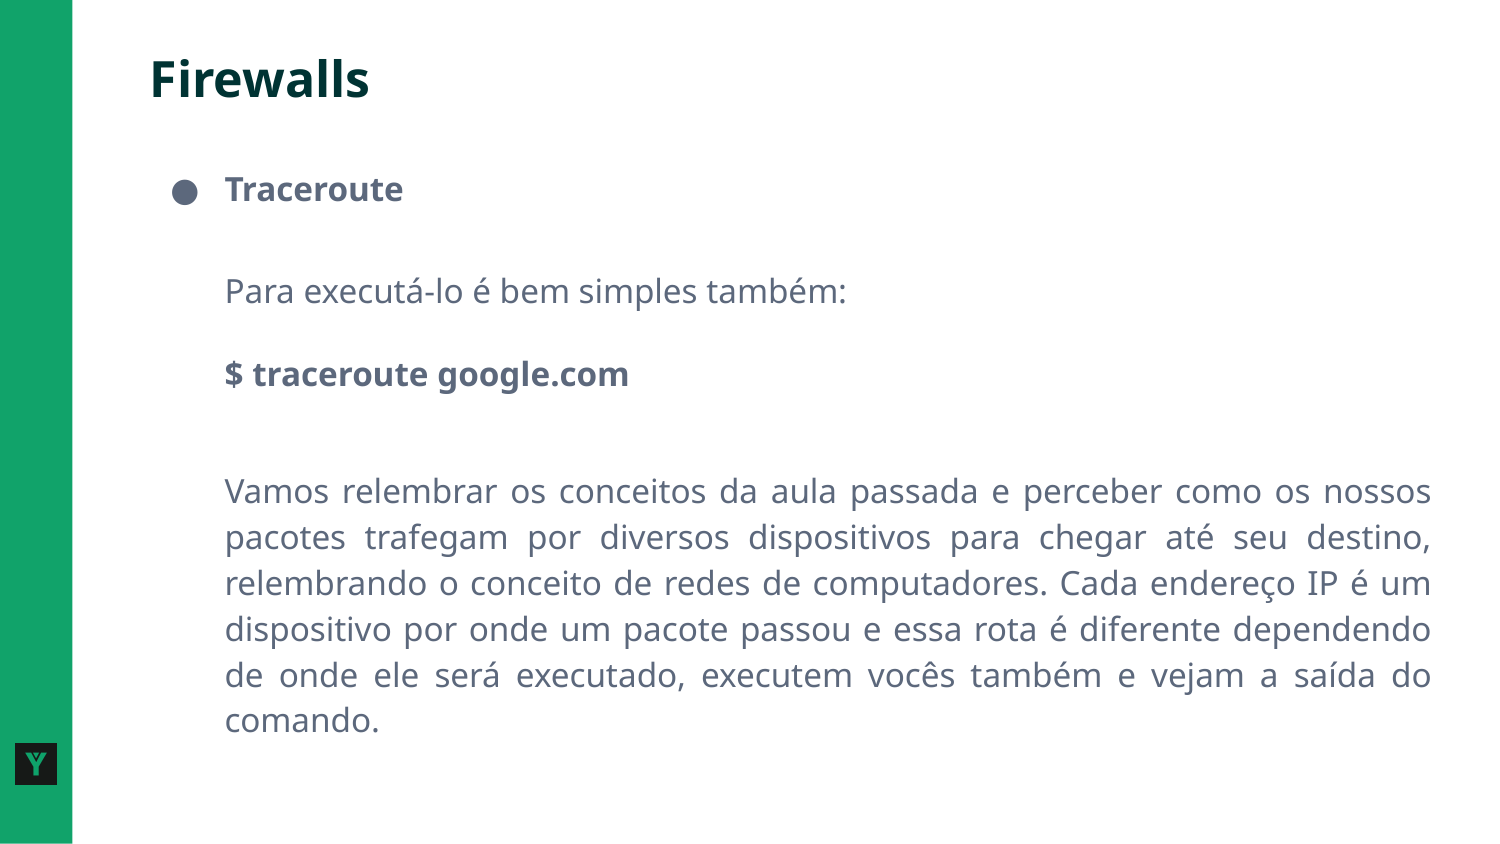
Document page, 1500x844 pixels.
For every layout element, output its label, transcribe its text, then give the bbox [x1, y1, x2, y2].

picture [15, 743, 57, 785]
list Traceroute Para executá-lo é bem simples também: $ traceroute google.com Vamos relembrar os conceitos da aula passada e perceber como os nossos pacotes trafegam por diversos dispositivos para chegar até seu destino, relembrando o conceito de redes de computadores. Cada endereço IP é um dispositivo por onde um pacote passou e essa rota é diferente dependendo de onde ele será executado, executem vocês também e vejam a saída do comando. [134, 147, 1449, 844]
title Firewalls [134, 32, 1070, 123]
